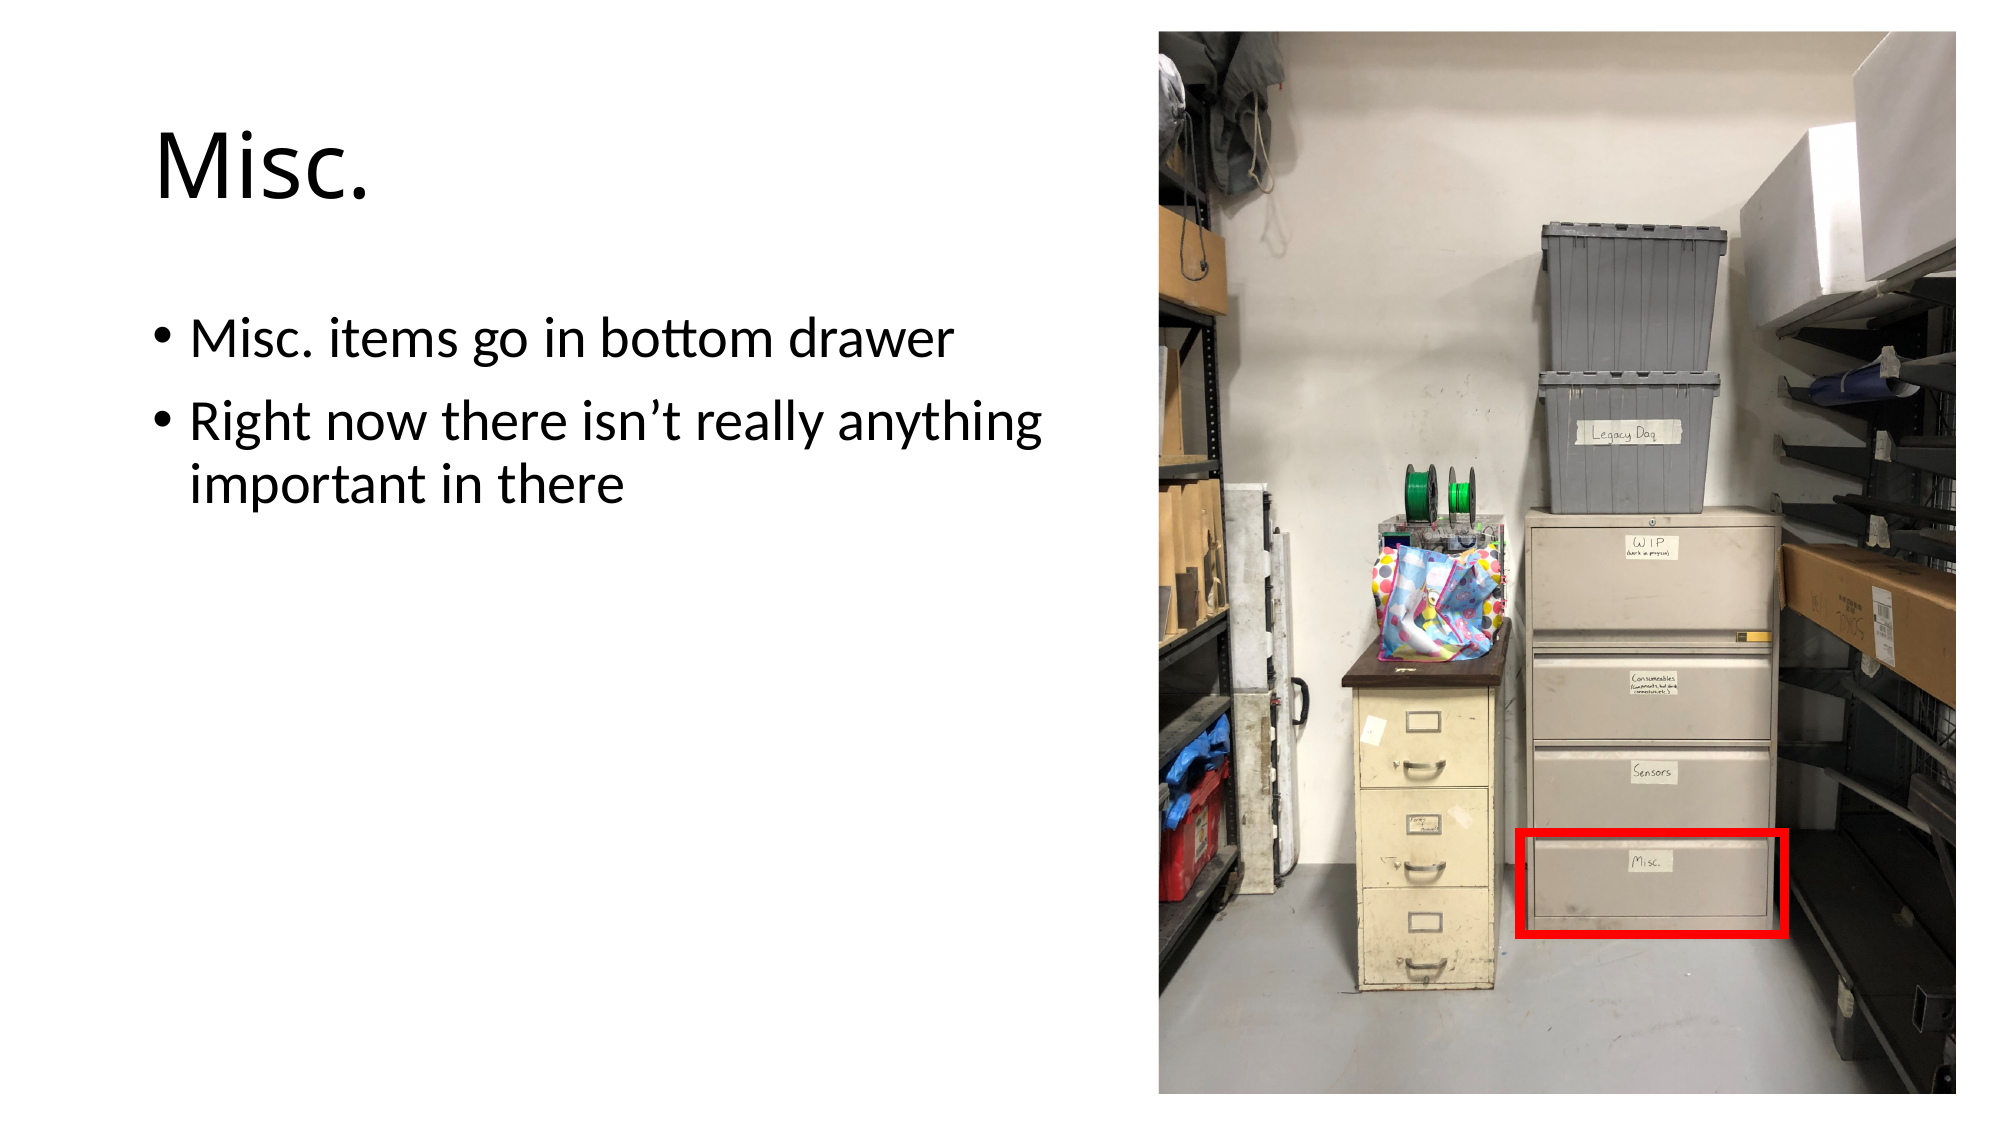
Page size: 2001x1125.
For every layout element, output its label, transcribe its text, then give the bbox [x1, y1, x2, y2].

text_box Misc. items go in bottom drawer Right now there isn’t really anything important in there [137, 299, 1159, 1014]
title Misc. [137, 59, 1159, 278]
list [1025, 164, 2000, 961]
picture [1159, 961, 1956, 1093]
picture [1159, 33, 1956, 164]
